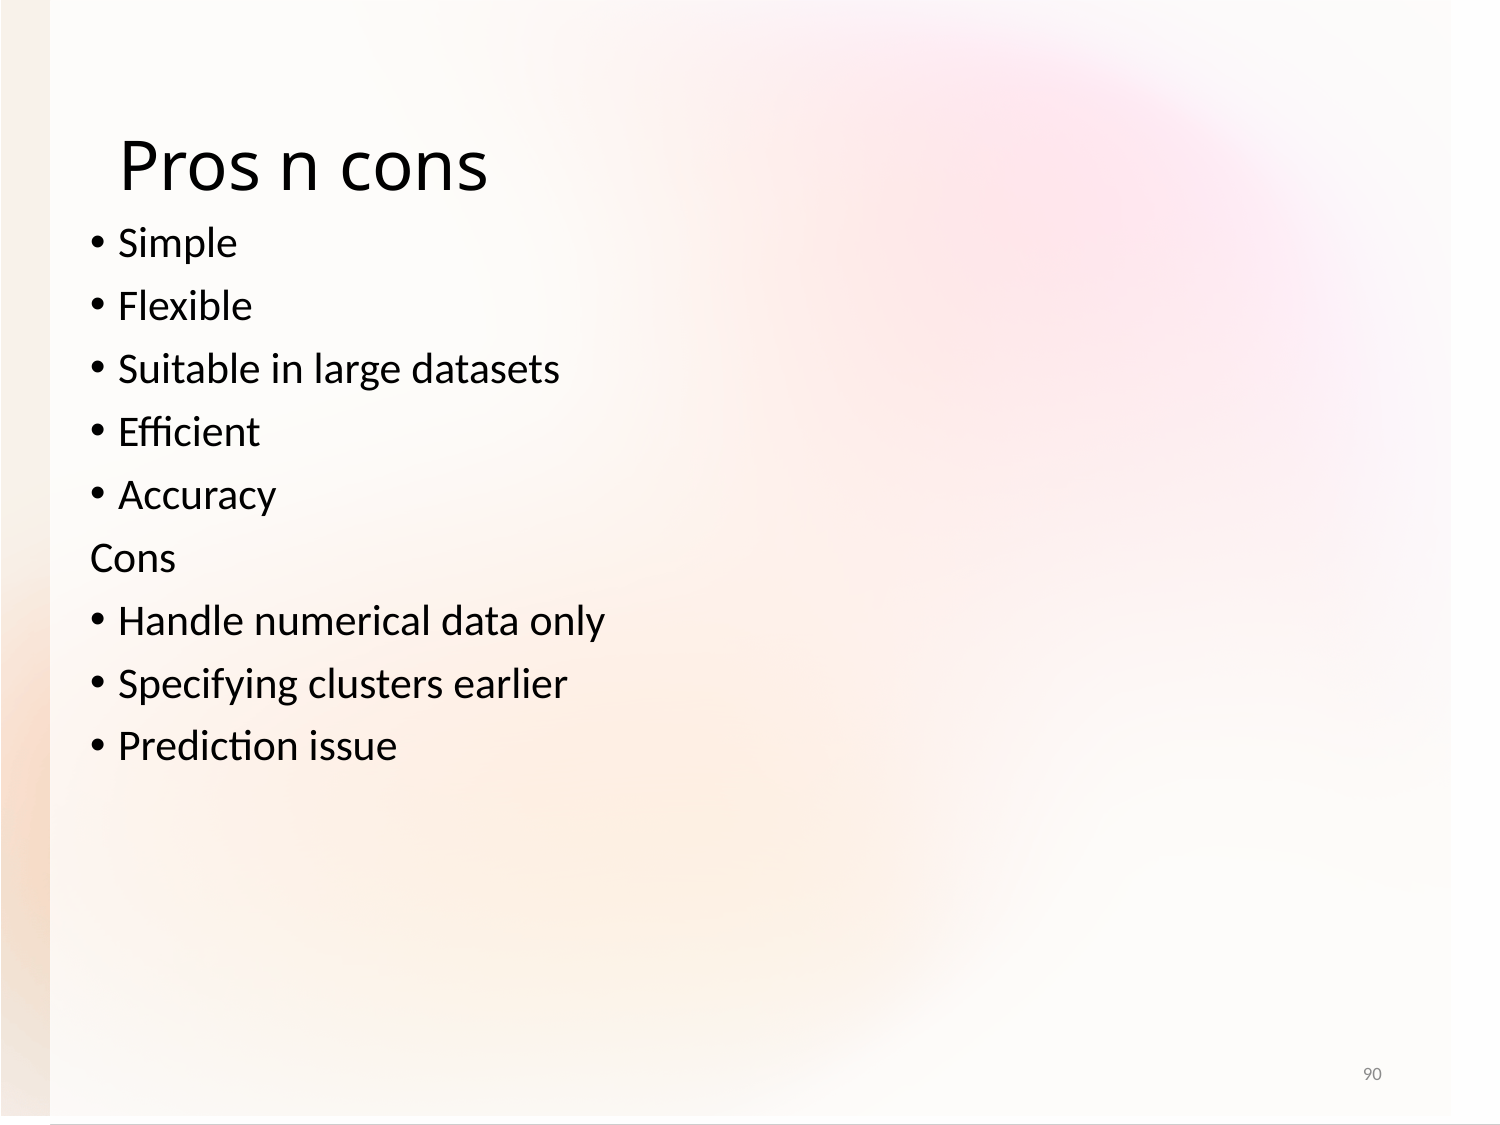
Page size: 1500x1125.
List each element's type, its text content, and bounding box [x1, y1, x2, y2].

picture [0, 0, 1500, 1125]
list Simple Flexible Suitable in large datasets Efficient Accuracy Cons Handle numerical data only Specifying clusters earlier Prediction issue [75, 212, 1425, 1005]
slide_number 90 [1059, 1042, 1397, 1103]
title Pros n cons [103, 59, 1397, 212]
